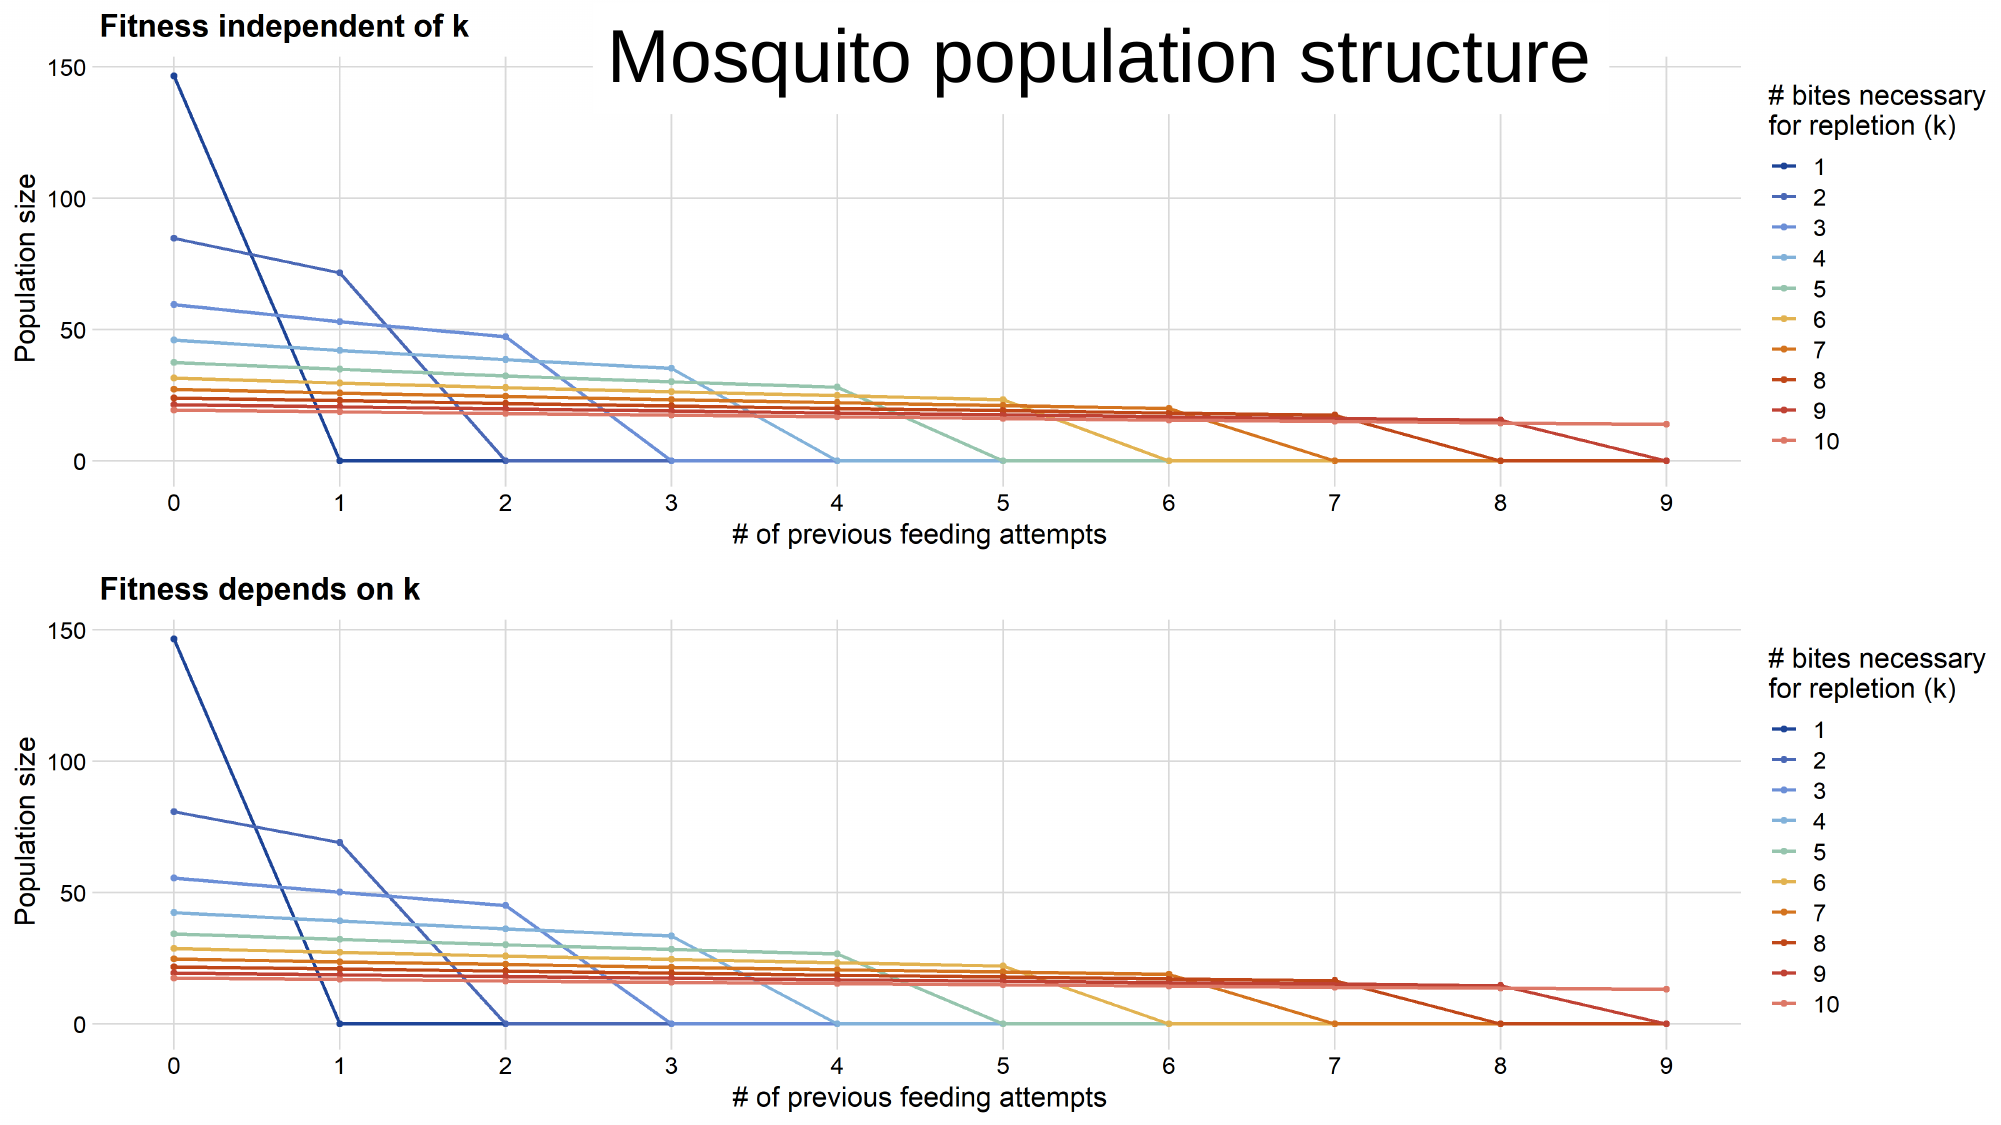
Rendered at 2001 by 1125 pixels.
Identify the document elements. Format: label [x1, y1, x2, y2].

list [0, 0, 2000, 1125]
